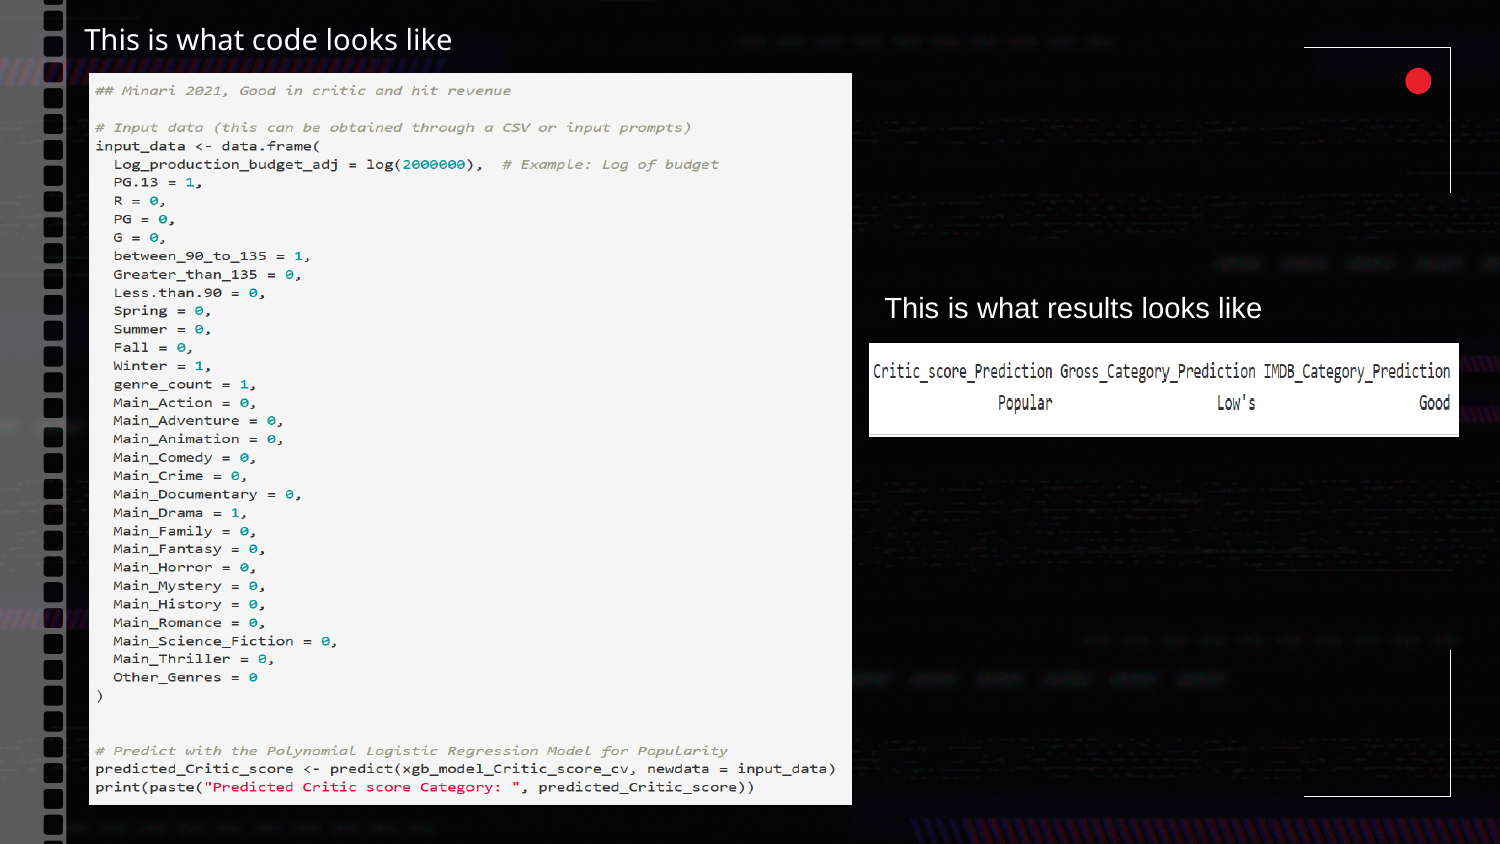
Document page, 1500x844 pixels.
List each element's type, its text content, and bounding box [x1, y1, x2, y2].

picture [44, 321, 63, 340]
picture [44, 295, 63, 314]
picture [44, 399, 63, 418]
picture [44, 505, 63, 524]
picture [44, 479, 63, 499]
picture [44, 140, 63, 159]
picture [44, 686, 63, 705]
picture [67, 0, 1500, 844]
picture [44, 557, 63, 576]
picture [44, 192, 63, 211]
picture [44, 0, 63, 4]
text_box This is what code looks like [69, 13, 476, 64]
picture [44, 37, 63, 56]
picture [44, 114, 63, 134]
picture [44, 583, 63, 602]
picture [44, 63, 63, 82]
picture [44, 738, 63, 757]
picture [44, 712, 63, 731]
picture [44, 244, 63, 263]
picture [44, 11, 63, 30]
picture [44, 789, 63, 808]
picture [44, 373, 63, 392]
picture [44, 609, 63, 628]
picture [44, 660, 63, 679]
picture [44, 218, 63, 237]
picture [44, 764, 63, 783]
picture [44, 531, 63, 550]
picture [44, 269, 63, 289]
picture [44, 815, 63, 834]
picture [44, 428, 63, 447]
picture [44, 166, 63, 185]
picture [44, 347, 63, 366]
picture [44, 634, 63, 654]
picture [44, 89, 63, 108]
text_box This is what results looks like [869, 281, 1346, 332]
picture [44, 454, 63, 473]
